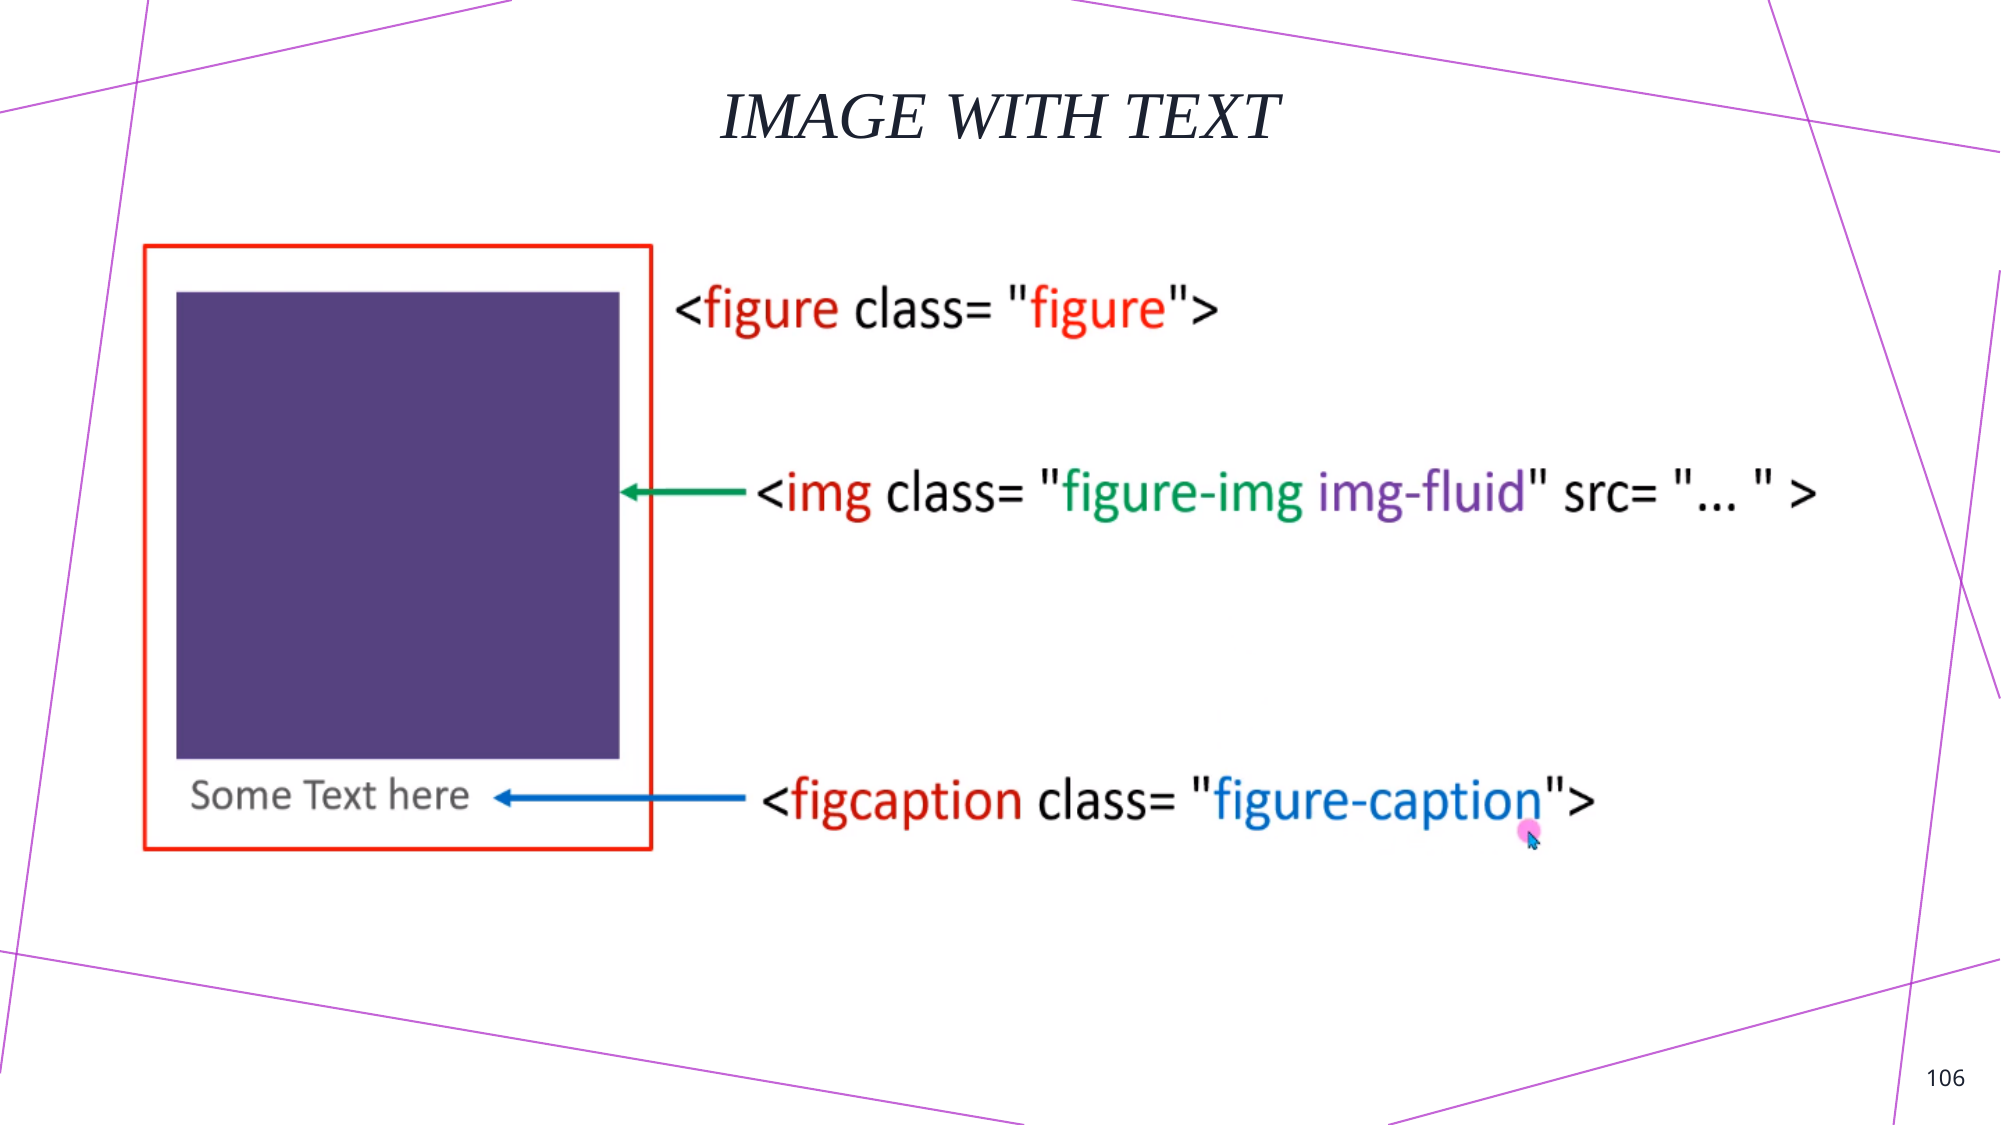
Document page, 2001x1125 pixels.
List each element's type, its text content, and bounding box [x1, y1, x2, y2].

title Image with text [649, 71, 1351, 163]
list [121, 225, 1835, 900]
slide_number 106 [1903, 1049, 1981, 1110]
